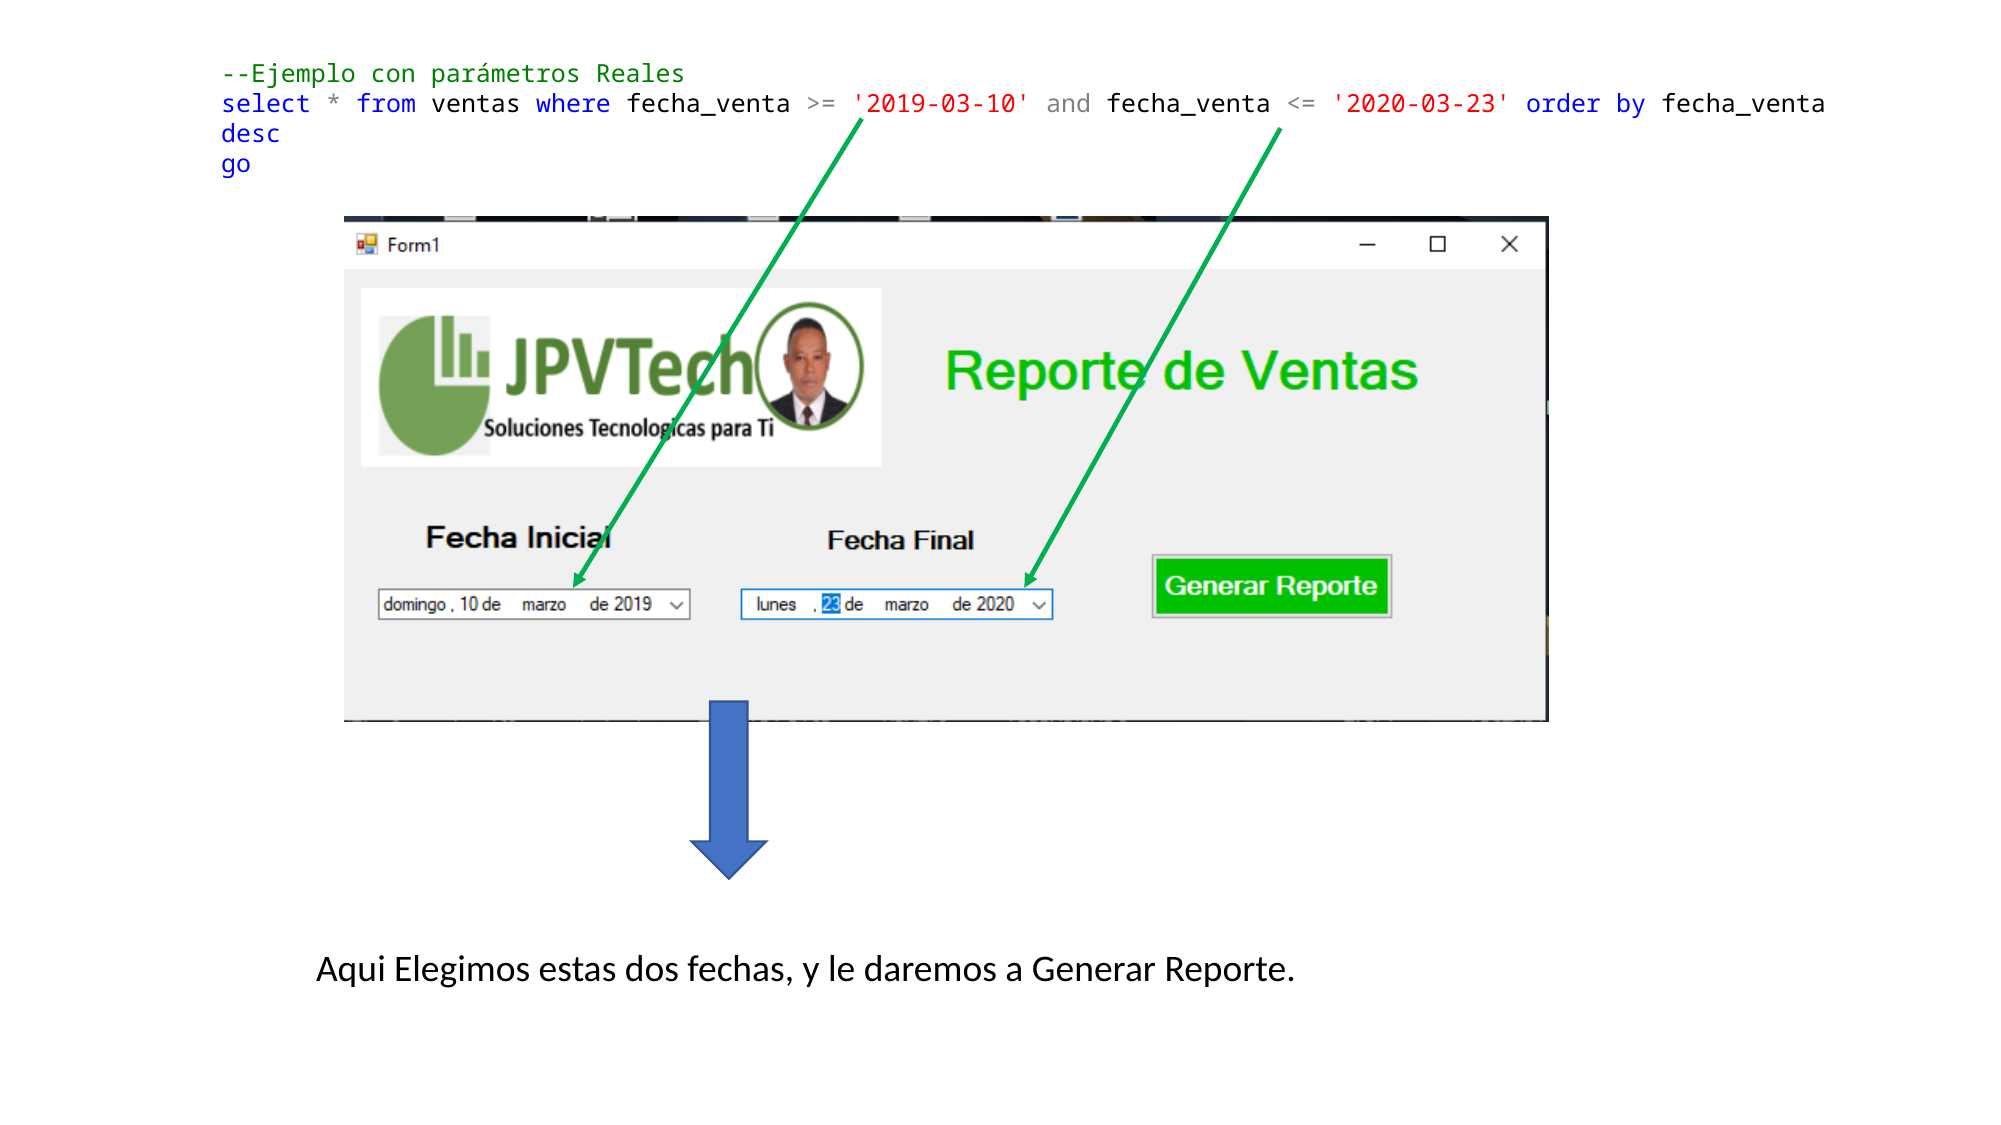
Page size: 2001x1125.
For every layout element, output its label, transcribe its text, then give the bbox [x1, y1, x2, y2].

text_box Aqui Elegimos estas dos fechas, y le daremos a Generar Reporte. [301, 936, 1344, 996]
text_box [572, 118, 862, 588]
text_box --Ejemplo con parámetros Reales select * from ventas where fecha_venta >= '2019-03-10' and fecha_venta <= '2020-03-23' order by fecha_venta desc go [206, 49, 1895, 185]
text_box [688, 722, 769, 881]
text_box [1024, 128, 1281, 588]
picture [344, 216, 1549, 722]
